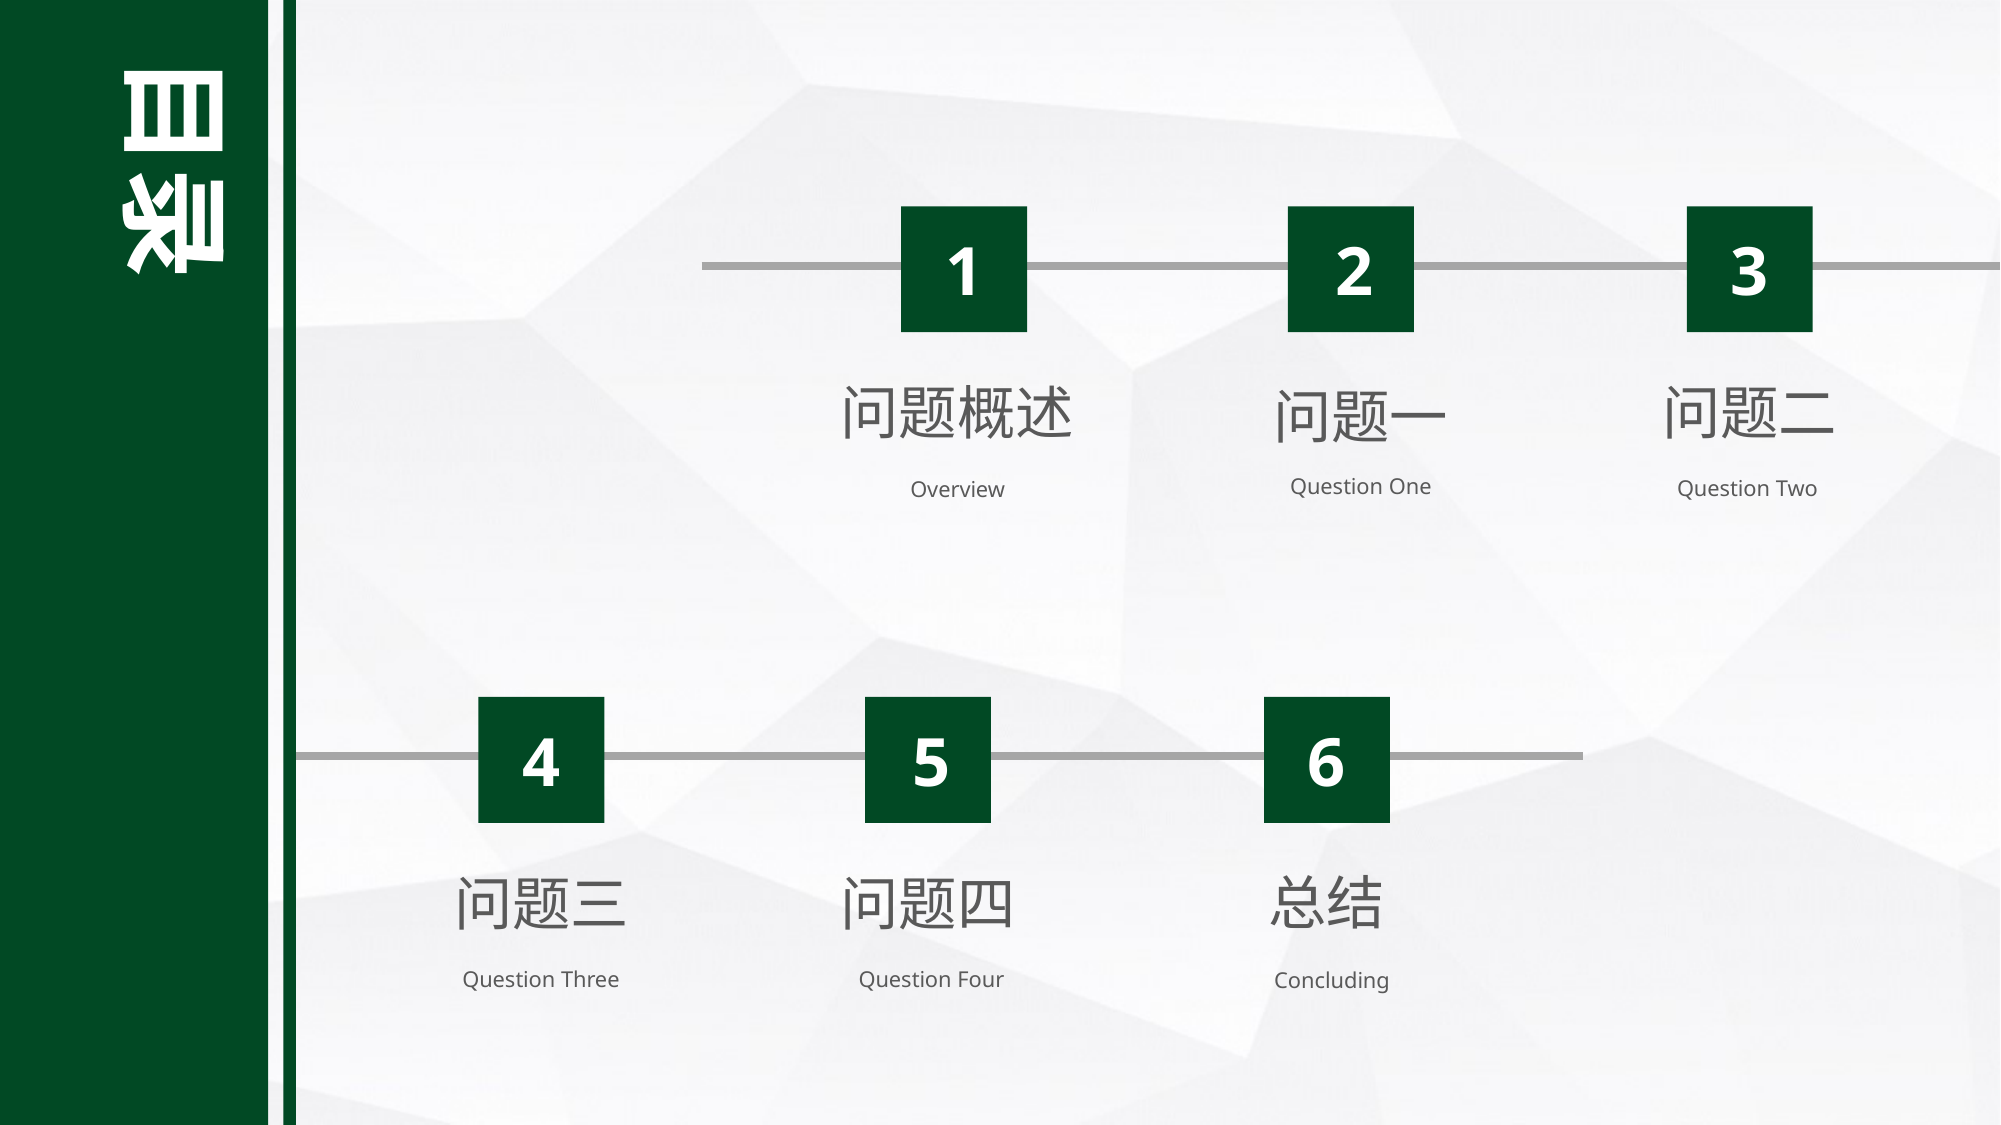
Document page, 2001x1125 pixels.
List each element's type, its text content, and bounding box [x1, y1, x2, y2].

text_box Question Three [447, 957, 635, 999]
text_box Question One [1274, 465, 1447, 507]
text_box 目录 [86, 40, 254, 330]
text_box Question Four [843, 958, 1020, 1000]
text_box 问题二 [1647, 368, 1853, 454]
picture [269, 0, 282, 1125]
text_box Question Two [1662, 467, 1834, 509]
picture [297, 0, 2001, 1125]
text_box [282, 0, 297, 1125]
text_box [883, 206, 1045, 333]
text_box Overview [895, 468, 1021, 510]
text_box 问题一 [1258, 373, 1464, 459]
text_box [1246, 696, 1407, 823]
text_box 问题概述 [825, 368, 1090, 454]
text_box [0, 0, 269, 1125]
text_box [1669, 206, 1830, 333]
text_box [851, 696, 1012, 823]
text_box Concluding [1258, 958, 1406, 1001]
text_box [1274, 206, 1435, 333]
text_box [461, 696, 622, 823]
text_box 问题三 [439, 859, 645, 945]
text_box 总结 [1253, 858, 1401, 944]
text_box 问题四 [825, 859, 1031, 945]
